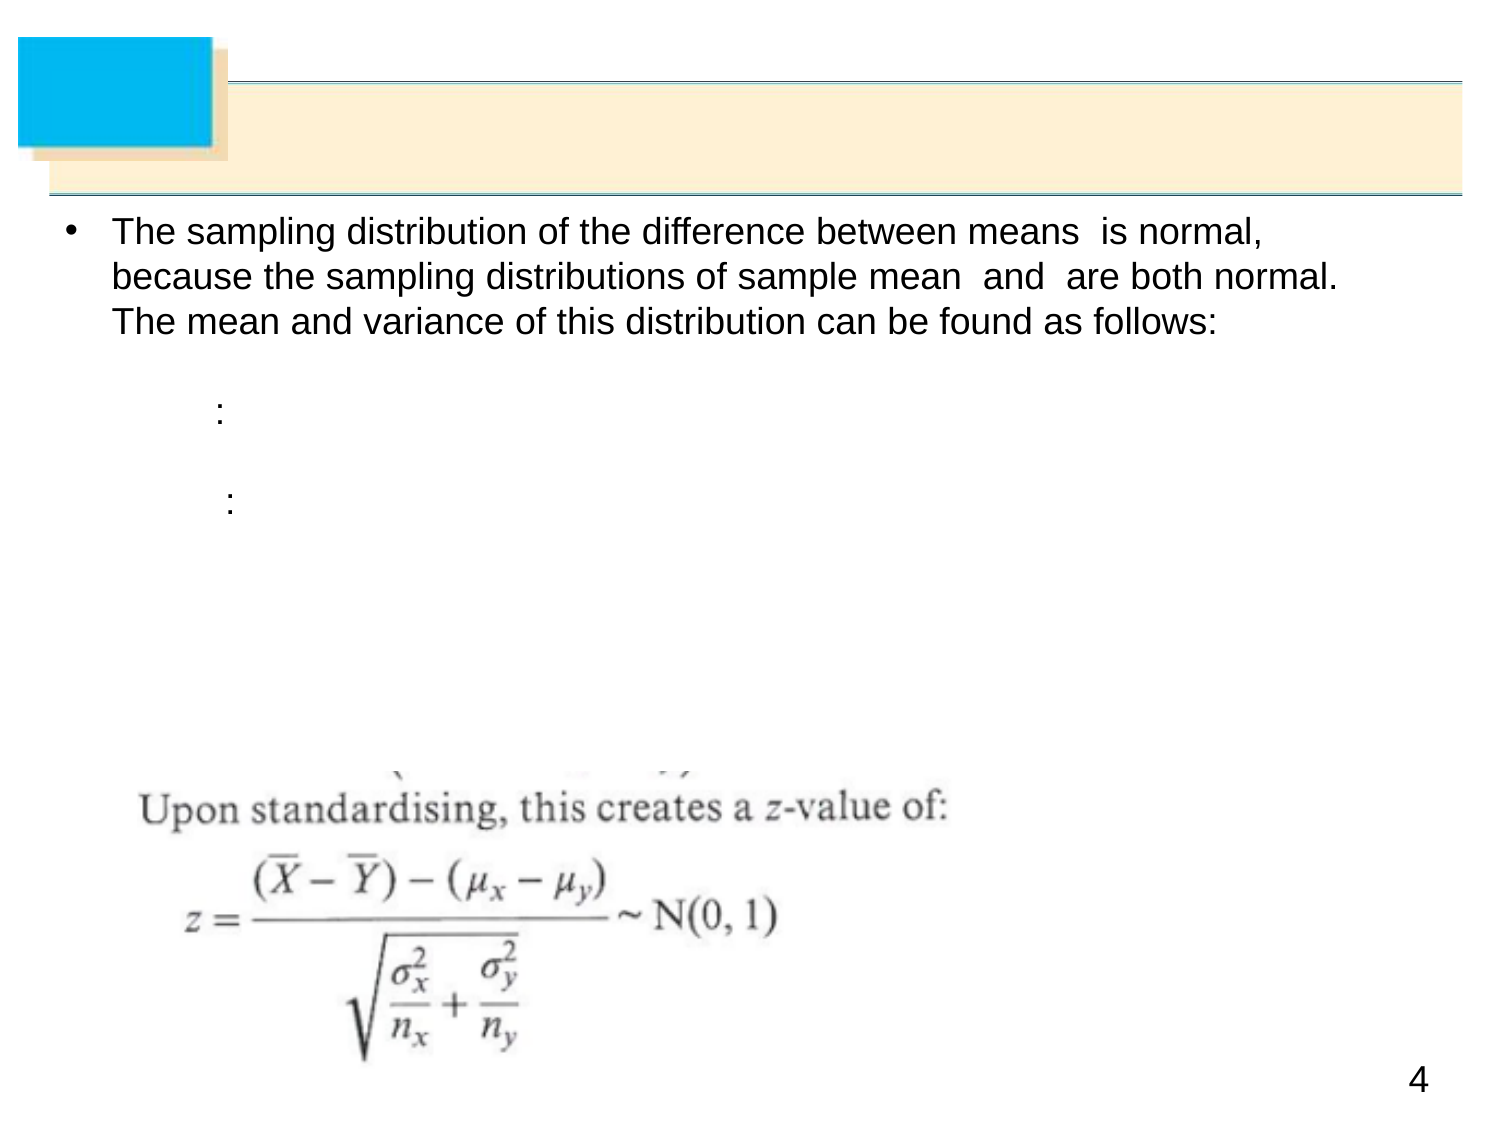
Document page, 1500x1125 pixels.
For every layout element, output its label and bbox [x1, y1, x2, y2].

picture [137, 771, 997, 1079]
picture [18, 37, 1463, 196]
